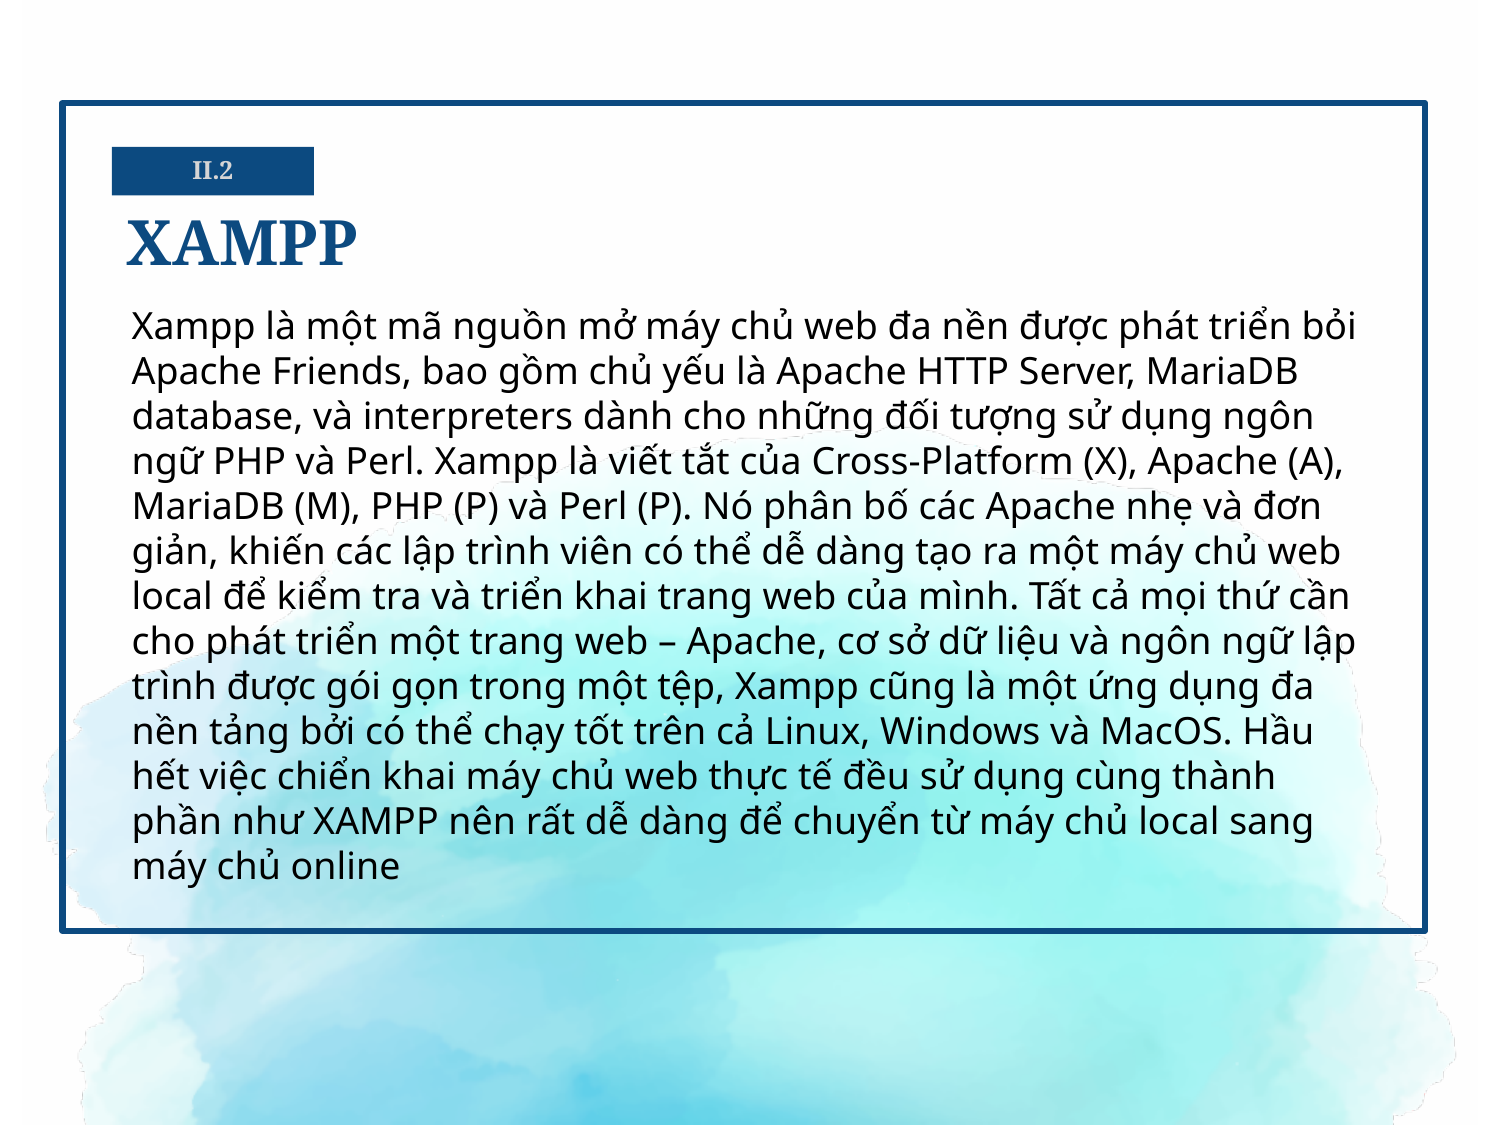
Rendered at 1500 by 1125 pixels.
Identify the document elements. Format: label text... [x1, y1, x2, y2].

text_box [60, 101, 1427, 933]
text_box II.2 [98, 143, 328, 199]
text_box Xampp là một mã nguồn mở máy chủ web đa nền được phát triển bỏi Apache Friends, bao gồm chủ yếu là Apache HTTP Server, MariaDB database, và interpreters dành cho những đối tượng sử dụng ngôn ngữ PHP và Perl. Xampp là viết tắt của Cross-Platform (X), Apache (A), MariaDB (M), PHP (P) và Perl (P). Nó phân bố các Apache nhẹ và đơn giản, khiến các lập trình viên có thể dễ dàng tạo ra một máy chủ web local để kiểm tra và triển khai trang web của mình. Tất cả mọi thứ cần cho phát triển một trang web – Apache, cơ sở dữ liệu và ngôn ngữ lập trình được gói gọn trong một tệp, Xampp cũng là một ứng dụng đa nền tảng bởi có thể chạy tốt trên cả Linux, Windows và MacOS. Hầu hết việc chiển khai máy chủ web thực tế đều sử dụng cùng thành phần như XAMPP nên rất dễ dàng để chuyển từ máy chủ local sang máy chủ online [116, 294, 1389, 895]
title XAMPP [111, 194, 866, 297]
picture [22, 0, 1478, 1125]
